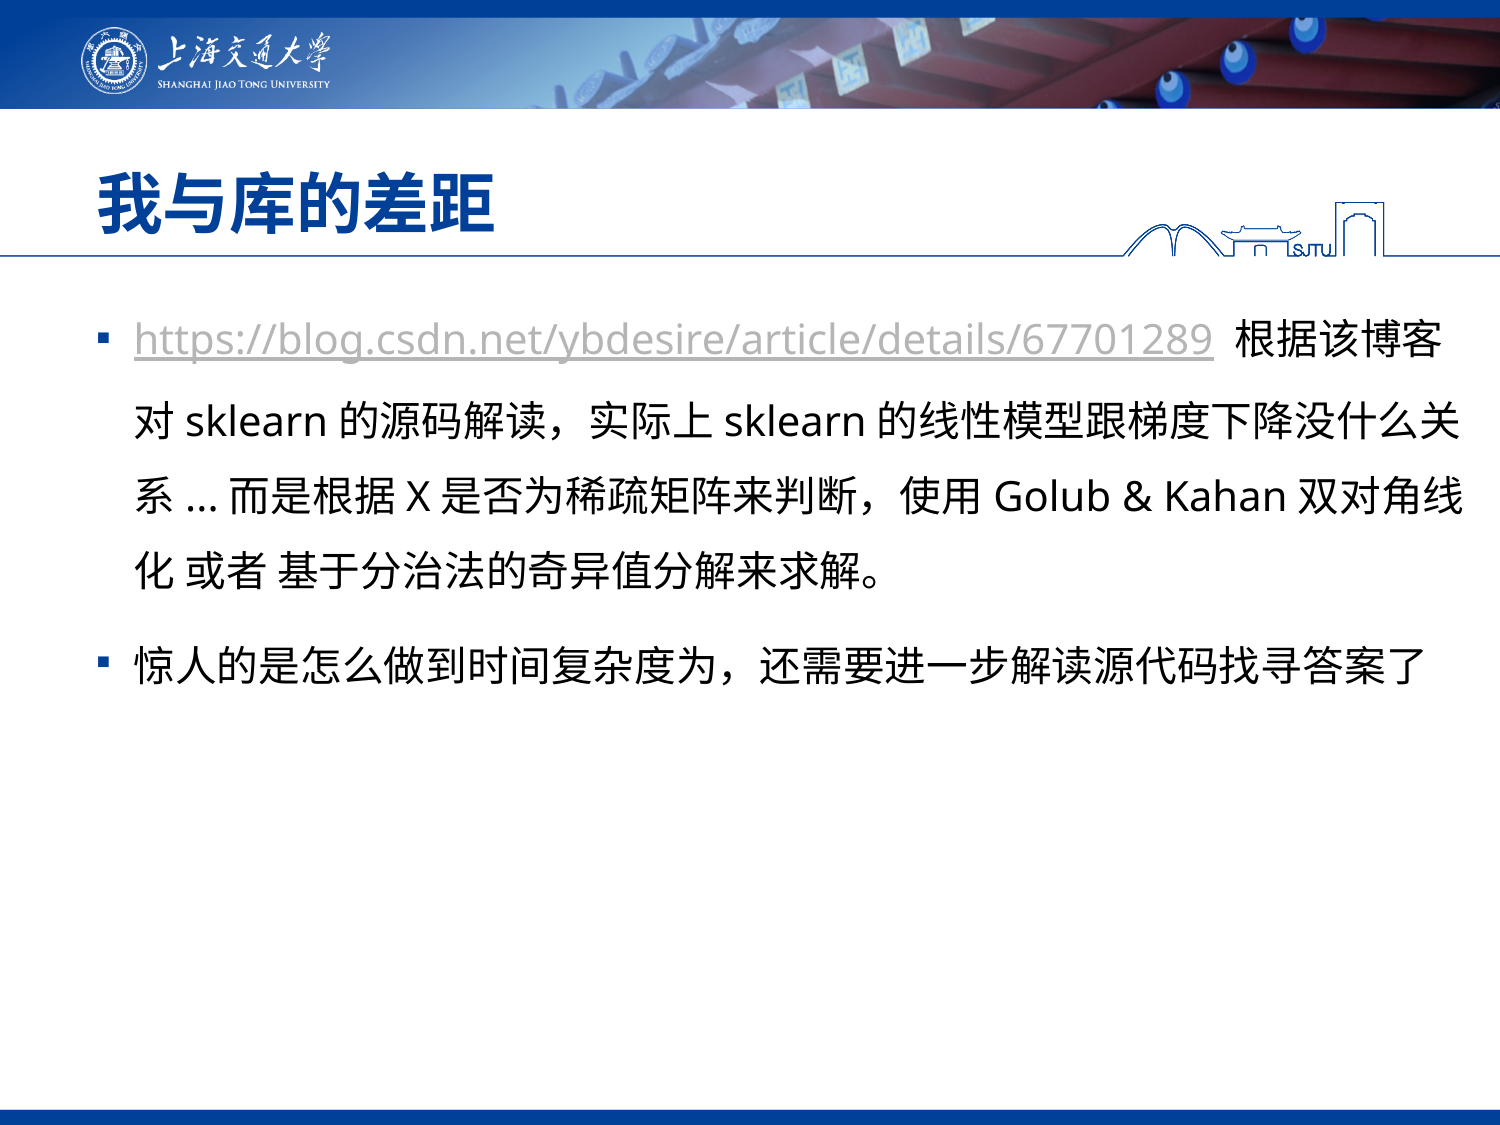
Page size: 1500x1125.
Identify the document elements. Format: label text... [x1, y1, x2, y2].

picture [0, 18, 1500, 109]
title 我与库的差距 [81, 159, 1455, 254]
